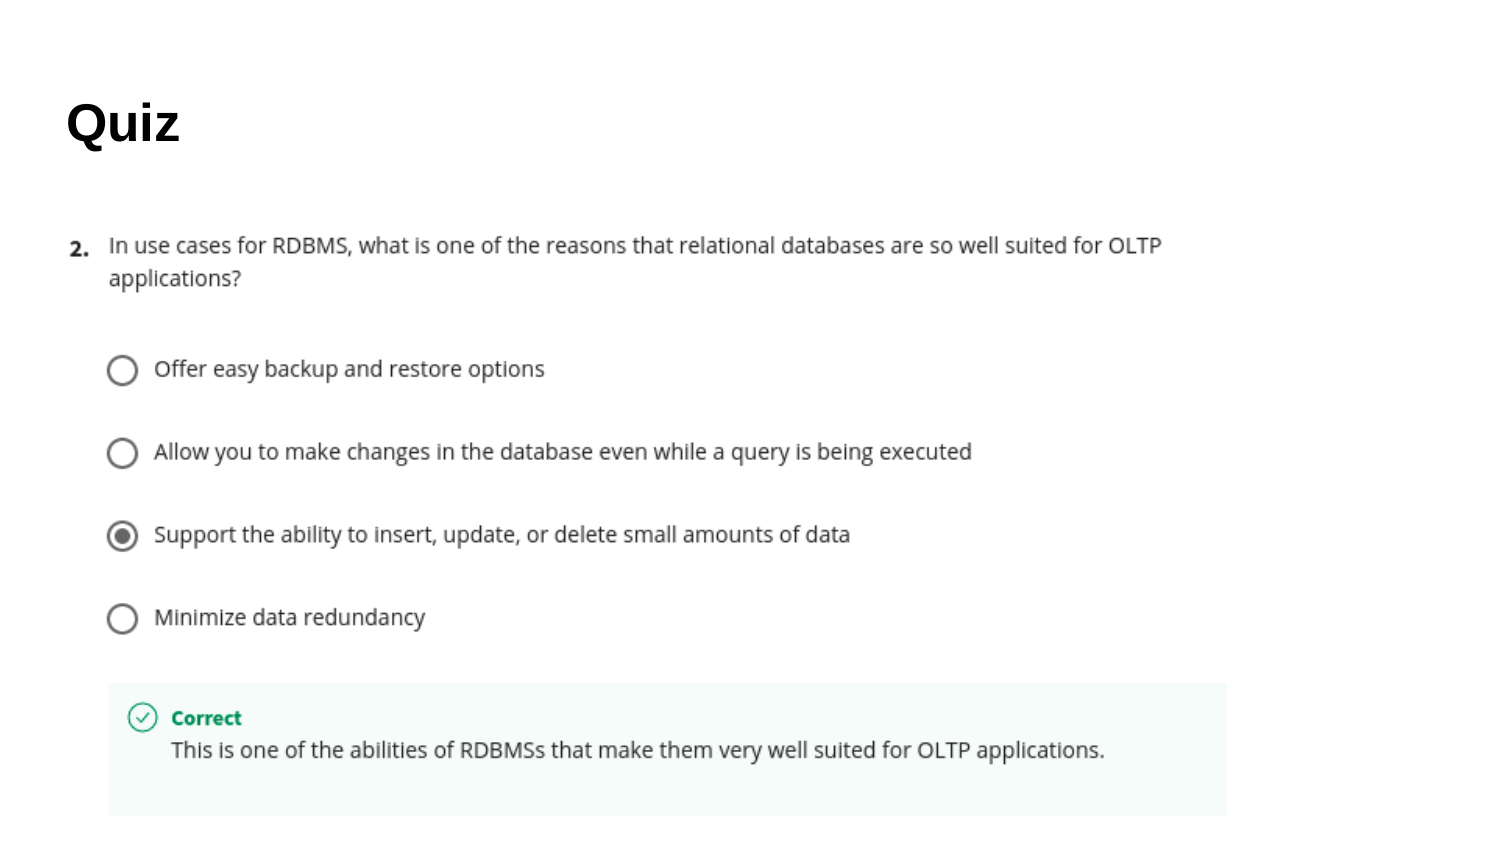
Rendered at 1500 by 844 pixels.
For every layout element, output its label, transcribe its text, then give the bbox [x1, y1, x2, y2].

title Quiz [51, 72, 1449, 167]
picture [50, 199, 1227, 827]
